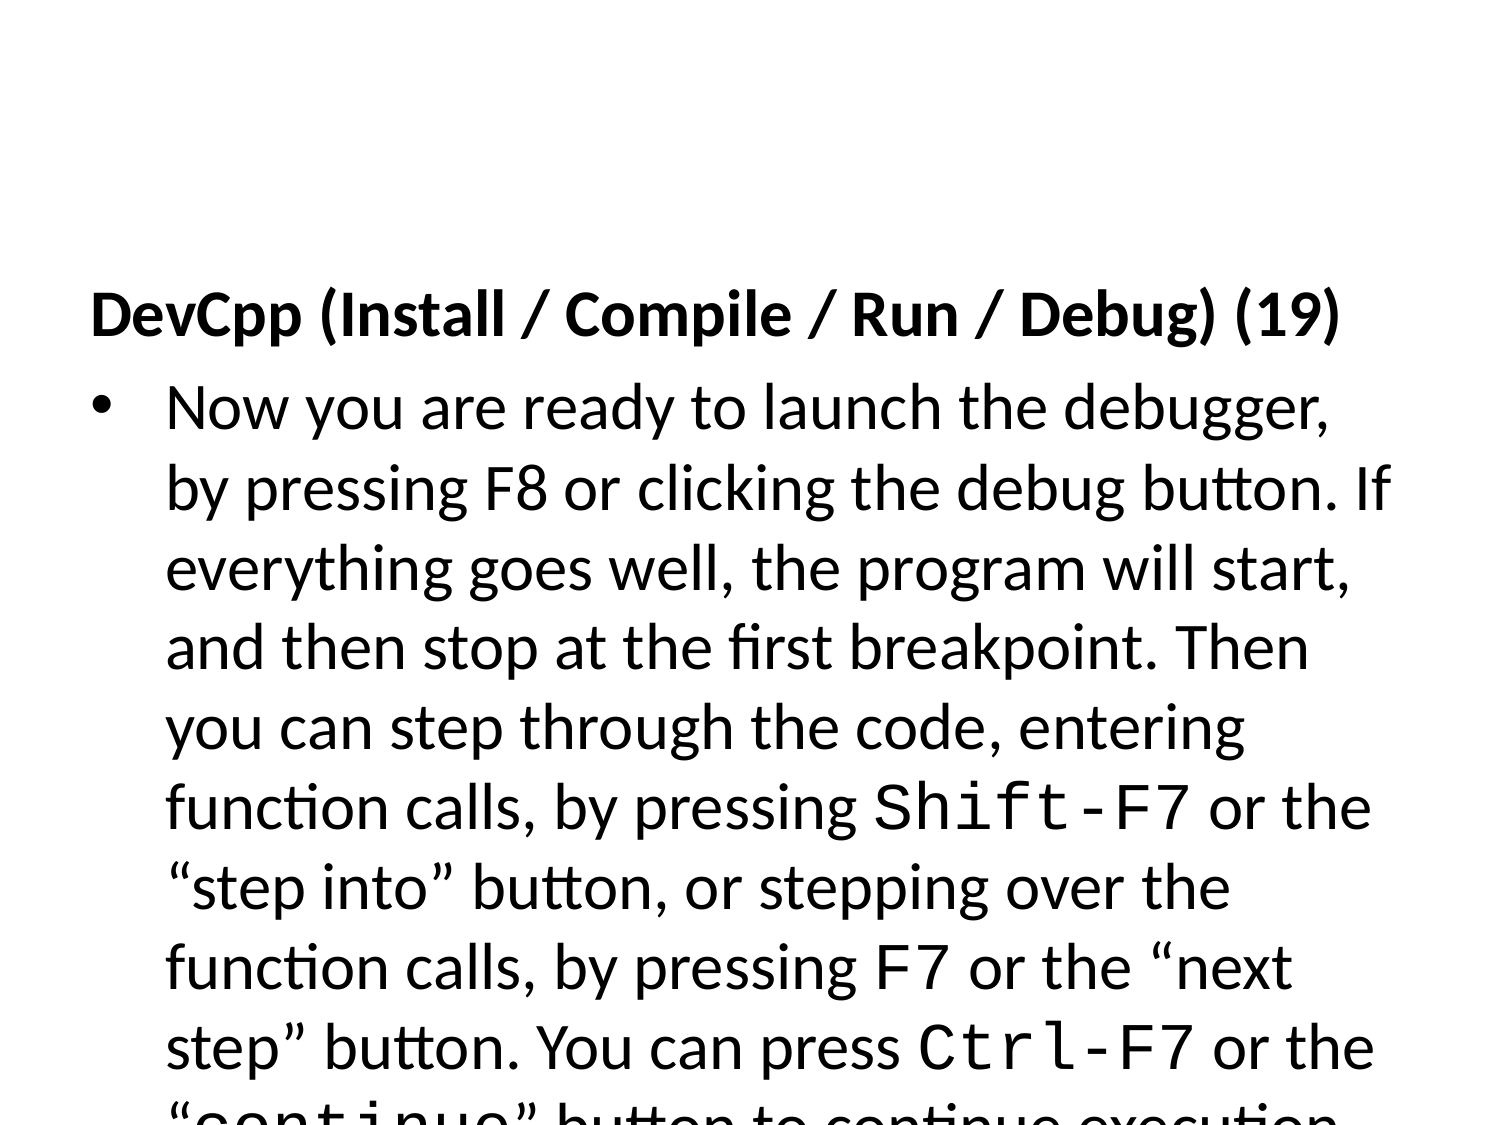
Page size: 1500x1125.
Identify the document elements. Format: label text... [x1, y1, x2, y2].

list DevCpp (Install / Compile / Run / Debug) (19) Now you are ready to launch the debugger, by pressing F8 or clicking the debug button. If everything goes well, the program will start, and then stop at the first breakpoint. Then you can step through the code, entering function calls, by pressing Shift-F7 or the “step into” button, or stepping over the function calls, by pressing F7 or the “next step” button. You can press Ctrl-F7 or the “continue” button to continue execution till the next breakpoint. At any time, you can add or remove breakpoints. [75, 262, 1425, 1005]
